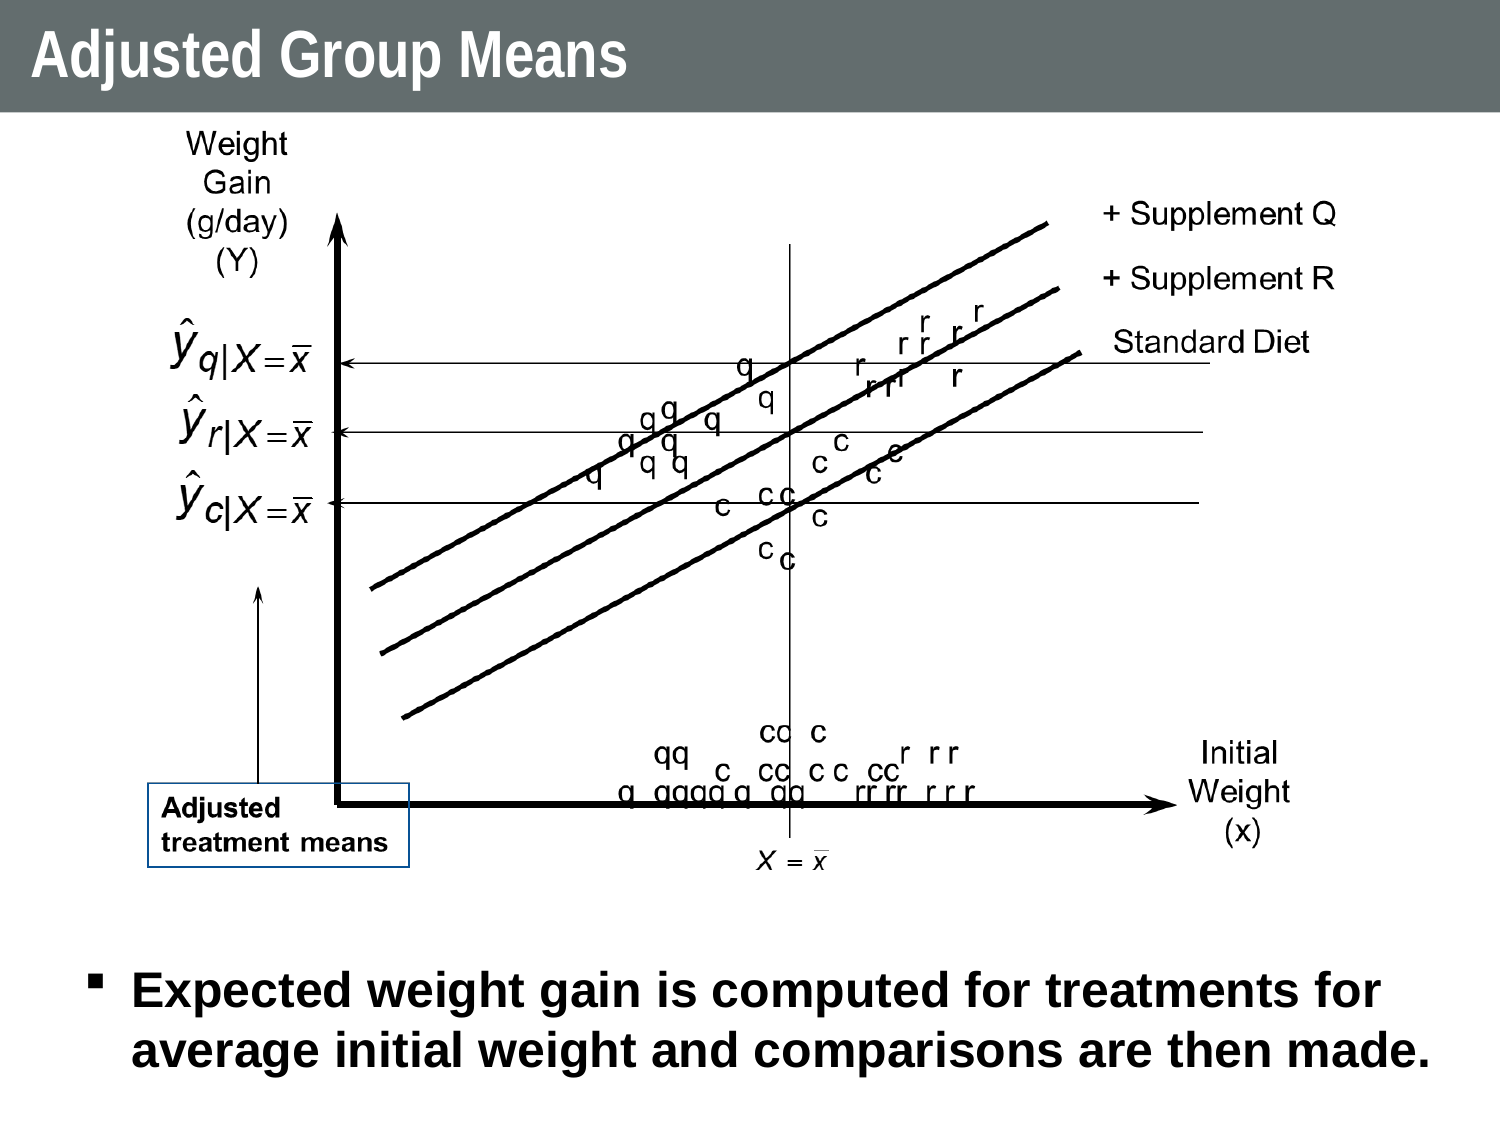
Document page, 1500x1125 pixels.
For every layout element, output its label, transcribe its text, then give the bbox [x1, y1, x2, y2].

title Adjusted Group Means [0, 0, 1500, 117]
text_box Expected weight gain is computed for treatments for average initial weight and comparisons are then made. [69, 950, 1455, 1085]
picture [143, 112, 1357, 876]
